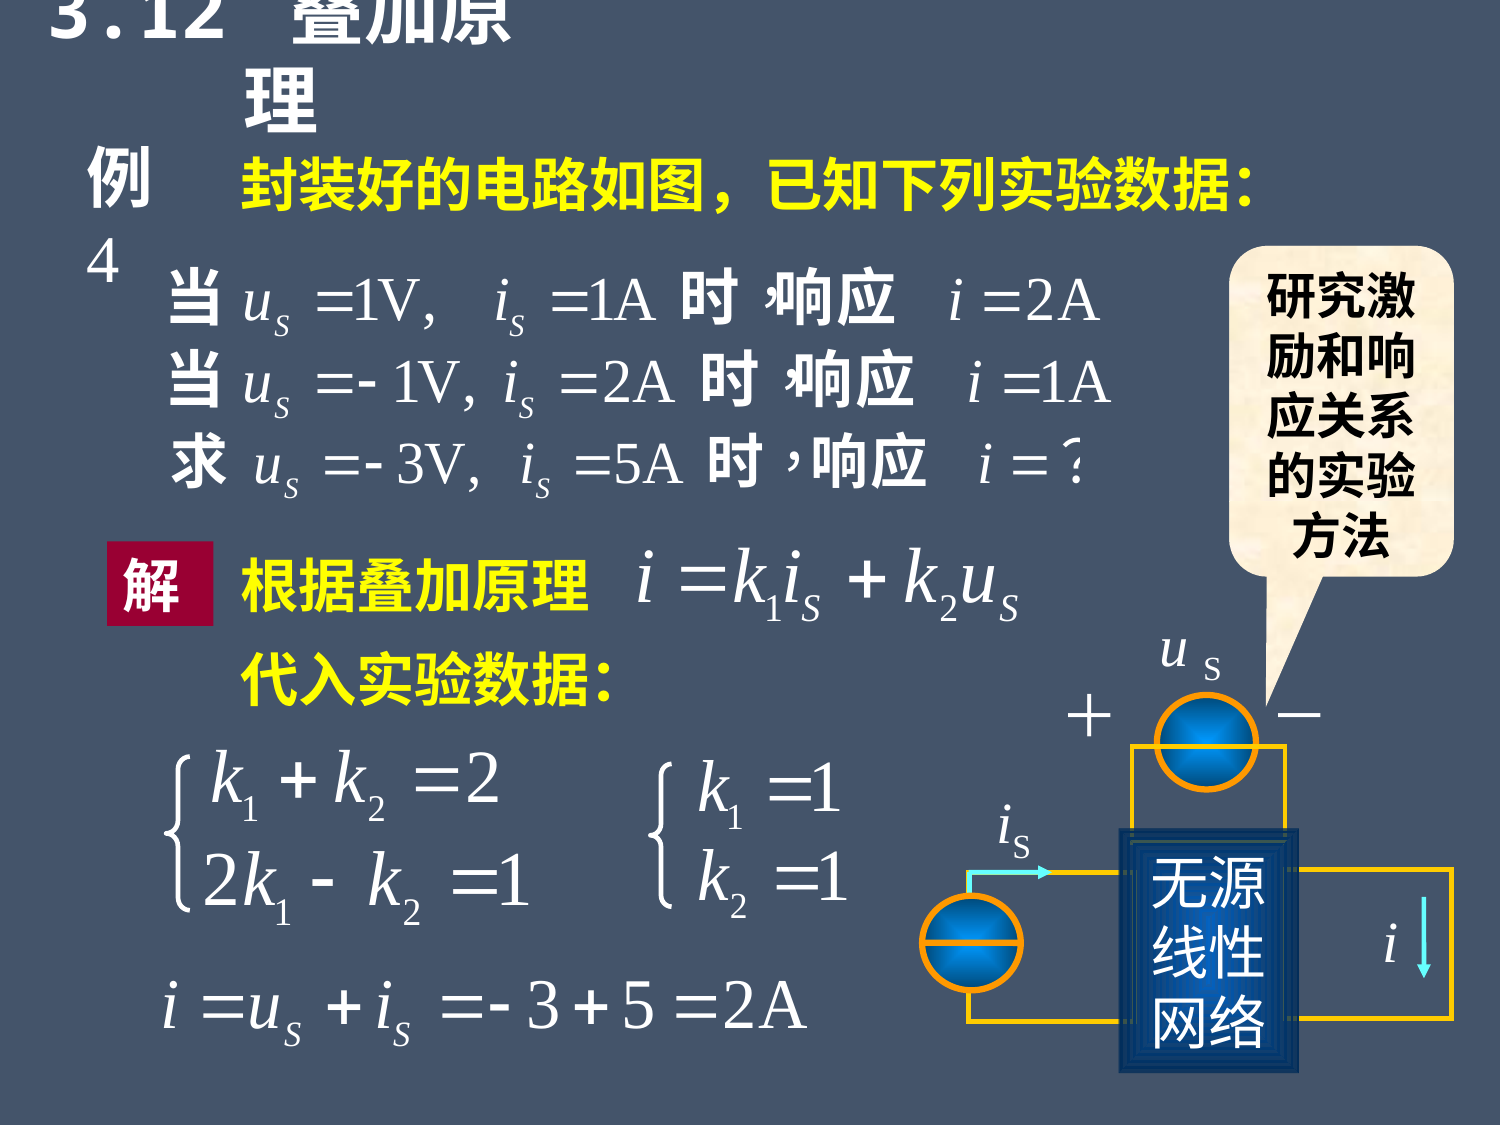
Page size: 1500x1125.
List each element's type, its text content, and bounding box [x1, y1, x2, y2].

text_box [626, 529, 1029, 634]
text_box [166, 428, 1080, 507]
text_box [201, 732, 509, 833]
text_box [650, 739, 852, 932]
text_box [166, 756, 190, 911]
text_box 例4 [71, 151, 214, 304]
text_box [154, 962, 816, 1057]
text_box 代入实验数据： [225, 635, 757, 721]
text_box 3.12 叠加原理 [0, 0, 562, 151]
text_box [166, 340, 1121, 428]
text_box 研究激励和响应关系的实验方法 [1229, 245, 1454, 600]
text_box 根据叠加原理 [225, 541, 626, 626]
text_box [922, 600, 1466, 1074]
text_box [193, 833, 533, 937]
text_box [166, 257, 1109, 340]
text_box 封装好的电路如图，已知下列实验数据： [225, 140, 1442, 226]
text_box 解 [107, 541, 214, 626]
